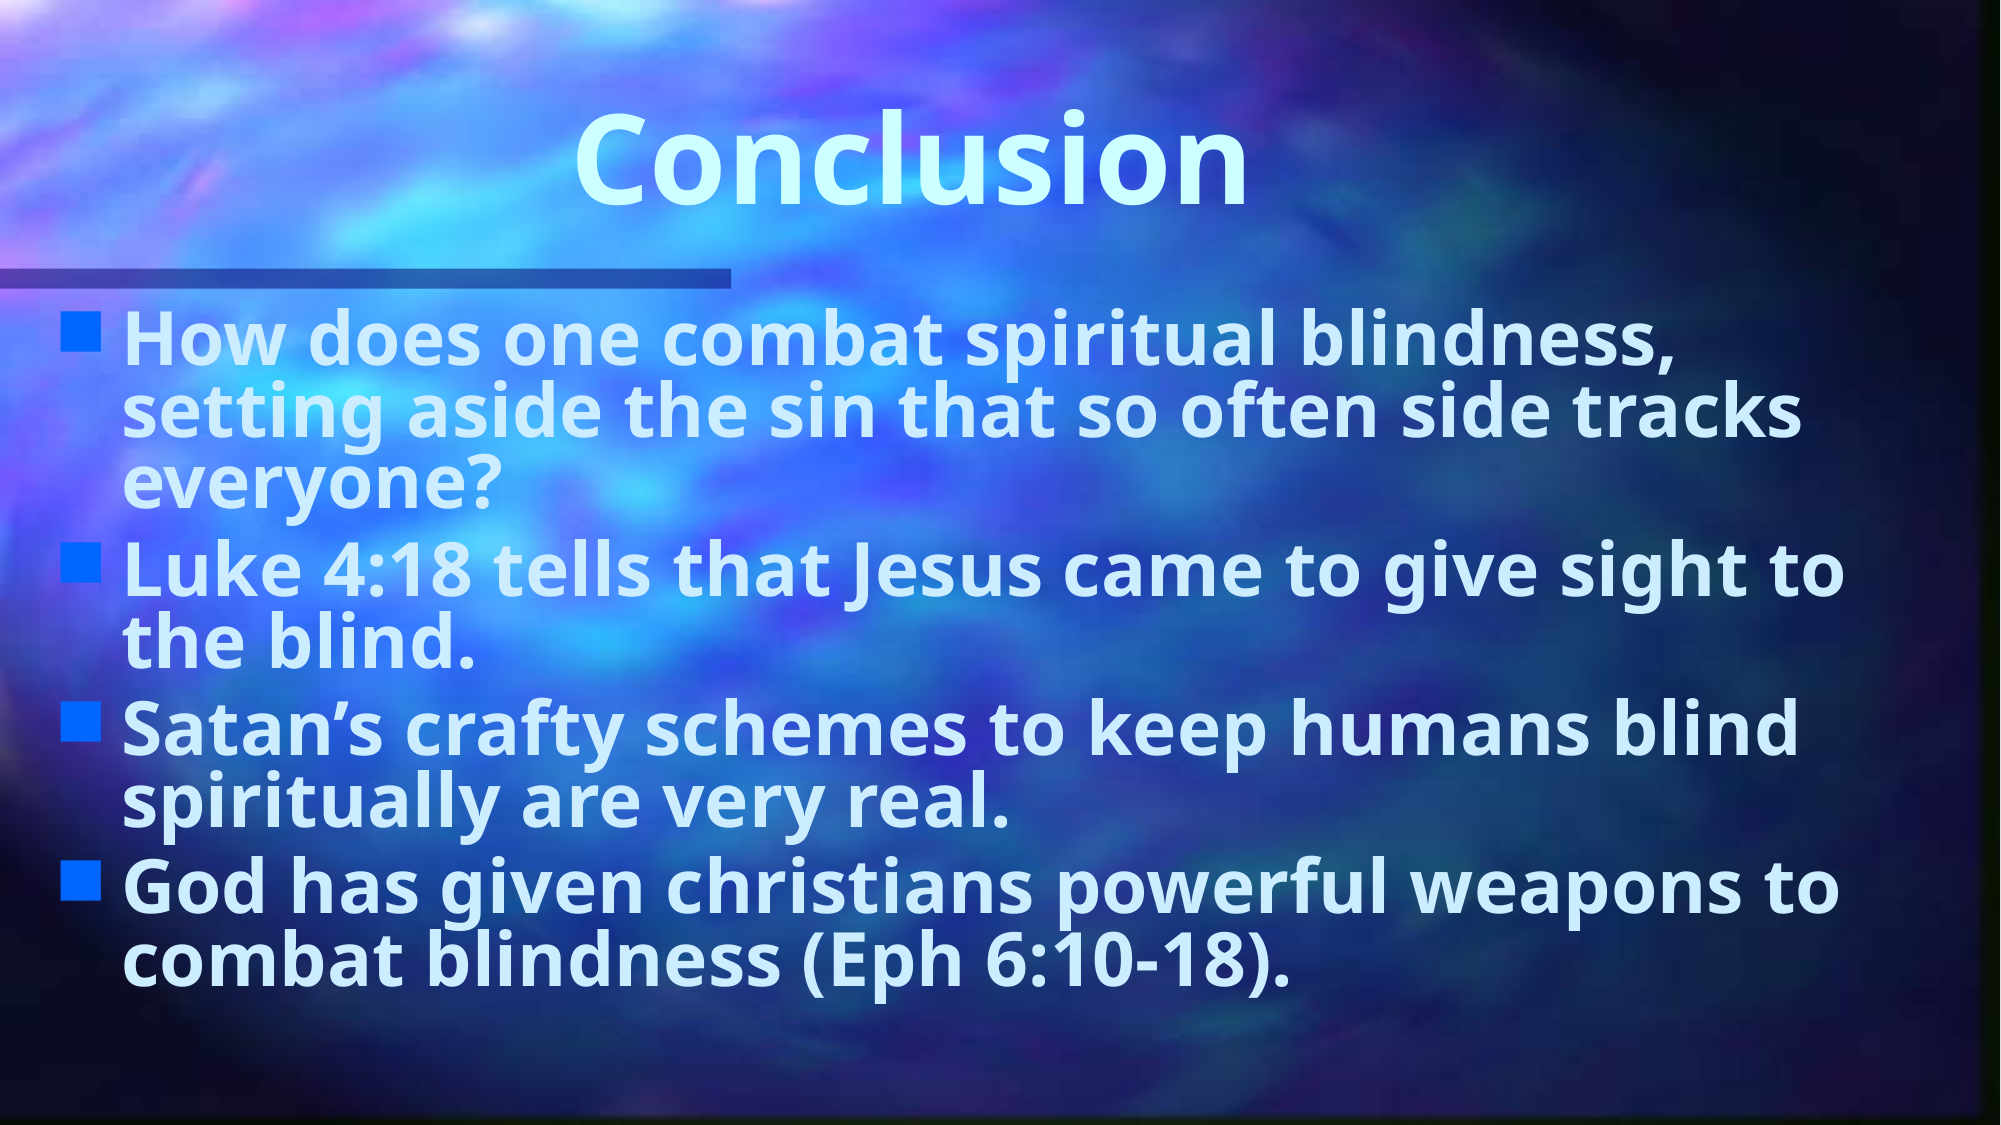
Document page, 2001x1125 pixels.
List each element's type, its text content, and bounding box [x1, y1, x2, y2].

title Conclusion [62, 50, 1763, 238]
picture [0, 0, 2001, 1125]
list How does one combat spiritual blindness, setting aside the sin that so often side tracks everyone? Luke 4:18 tells that Jesus came to give sight to the blind. Satan’s crafty schemes to keep humans blind spiritually are very real. God has given christians powerful weapons to combat blindness (Eph 6:10-18). [50, 299, 1938, 1125]
